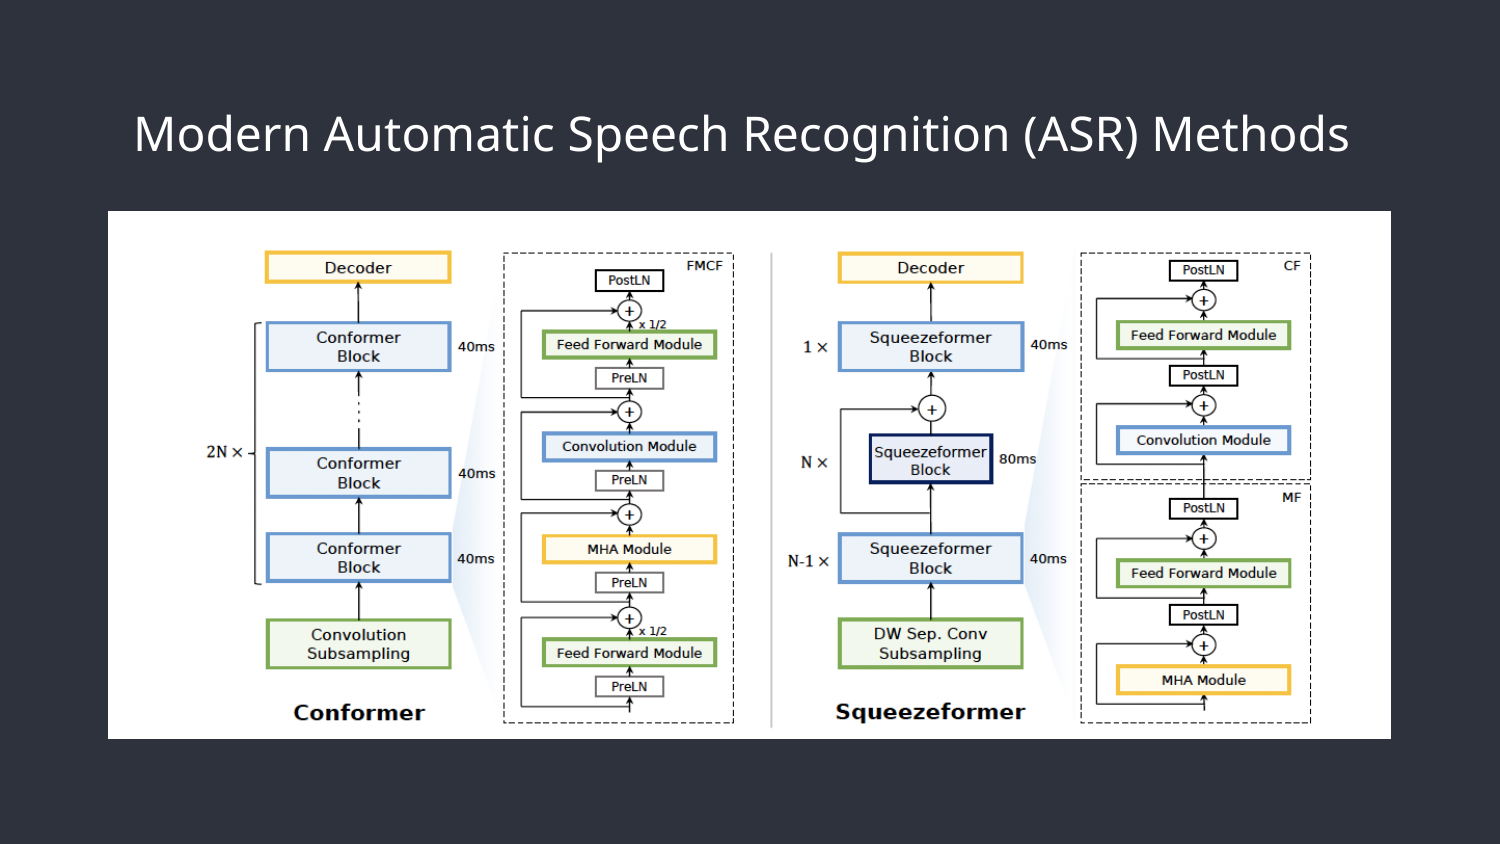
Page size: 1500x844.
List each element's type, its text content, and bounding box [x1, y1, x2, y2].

title Modern Automatic Speech Recognition (ASR) Methods [118, 88, 1382, 183]
picture [108, 211, 1392, 739]
